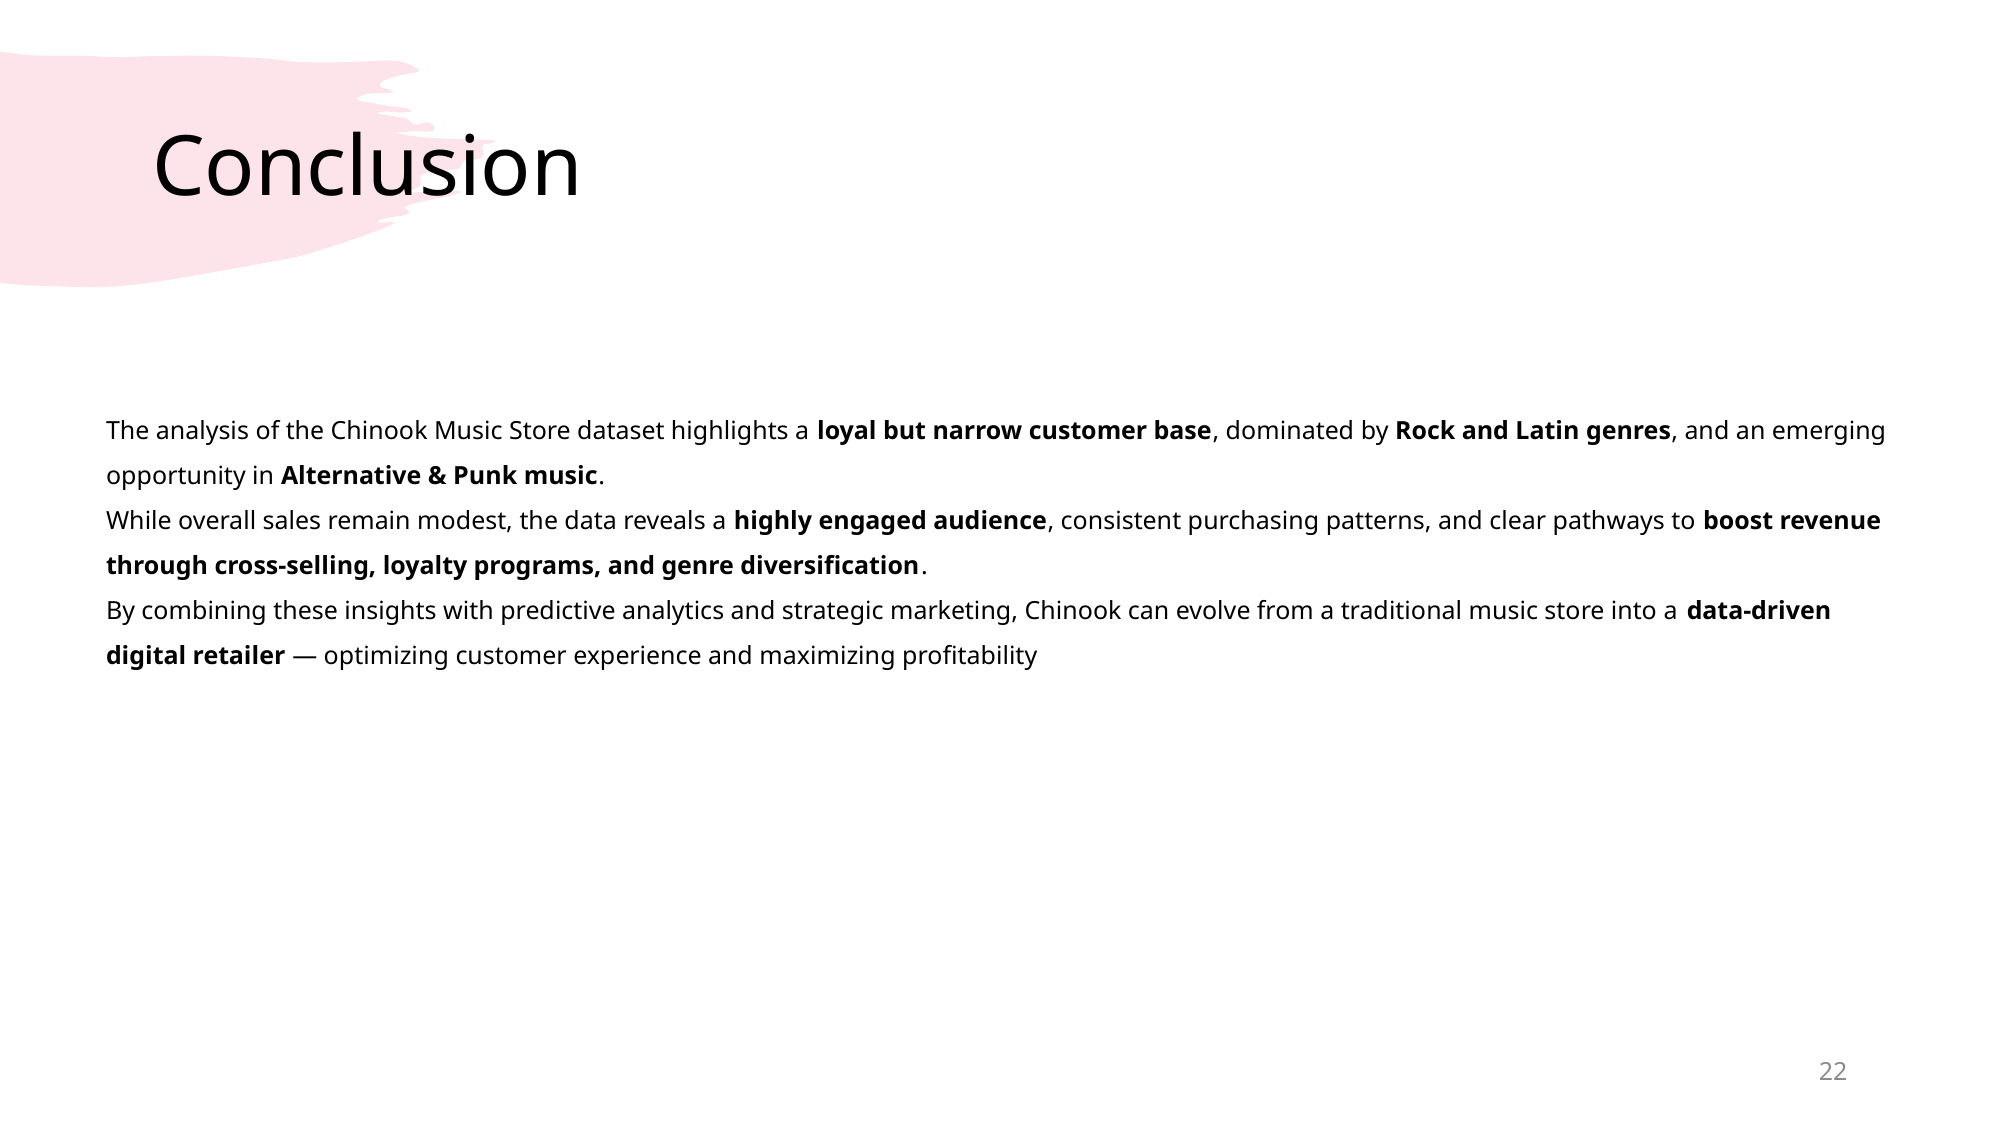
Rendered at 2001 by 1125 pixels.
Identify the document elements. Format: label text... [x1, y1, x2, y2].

title Conclusion [137, 59, 1863, 278]
slide_number 22 [1412, 1042, 1863, 1103]
text_box The analysis of the Chinook Music Store dataset highlights a loyal but narrow customer base, dominated by Rock and Latin genres, and an emerging opportunity in Alternative & Punk music. While overall sales remain modest, the data reveals a highly engaged audience, consistent purchasing patterns, and clear pathways to boost revenue through cross-selling, loyalty programs, and genre diversification. By combining these insights with predictive analytics and strategic marketing, Chinook can evolve from a traditional music store into a data-driven digital retailer — optimizing customer experience and maximizing profitability [91, 392, 1909, 677]
